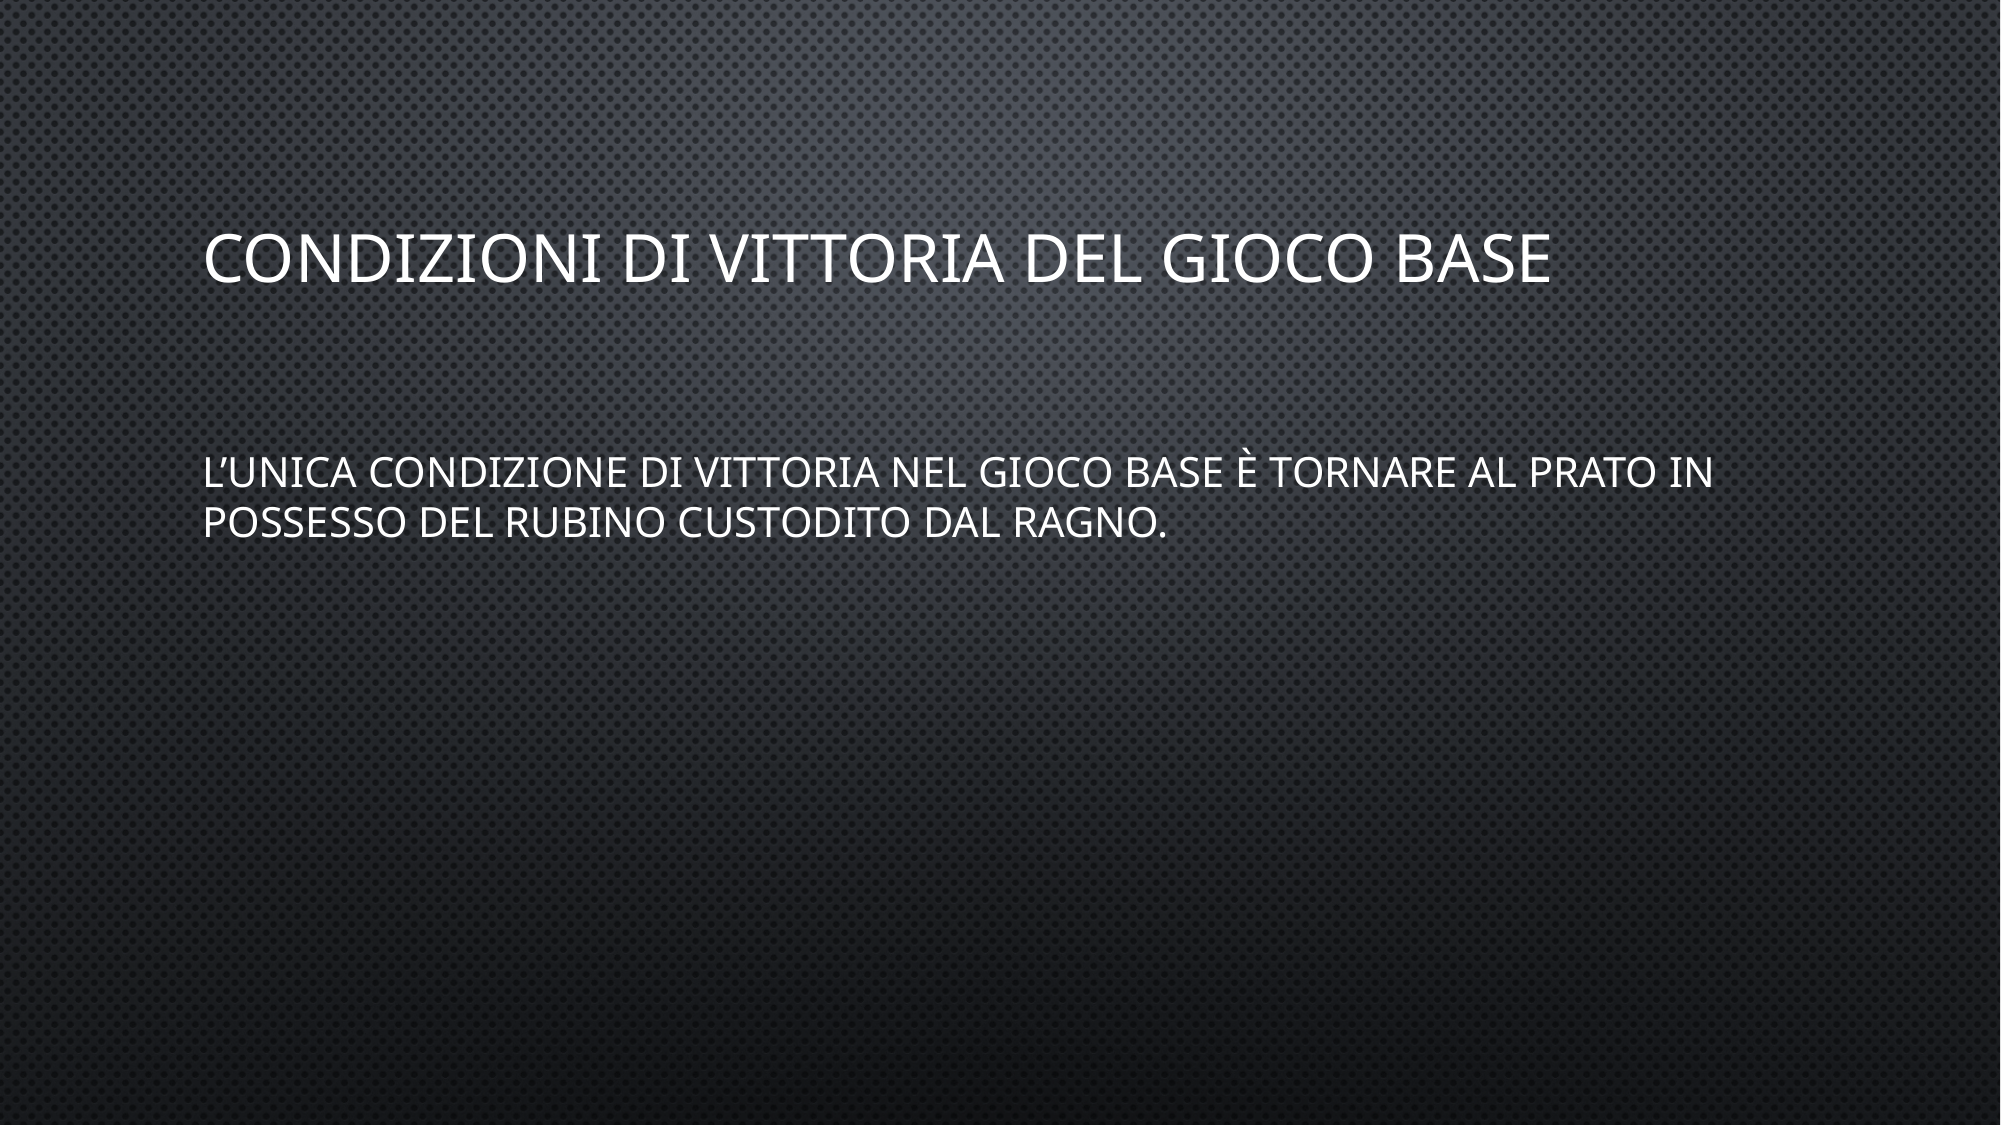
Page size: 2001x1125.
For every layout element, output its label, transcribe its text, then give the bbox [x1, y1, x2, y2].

list l’unica condizione di vittoria nel gioco base è tornare al prato in possesso del rubino custodito dal ragno. [187, 240, 1813, 753]
title condizioni di vittoria del gioco base [187, 99, 1813, 240]
